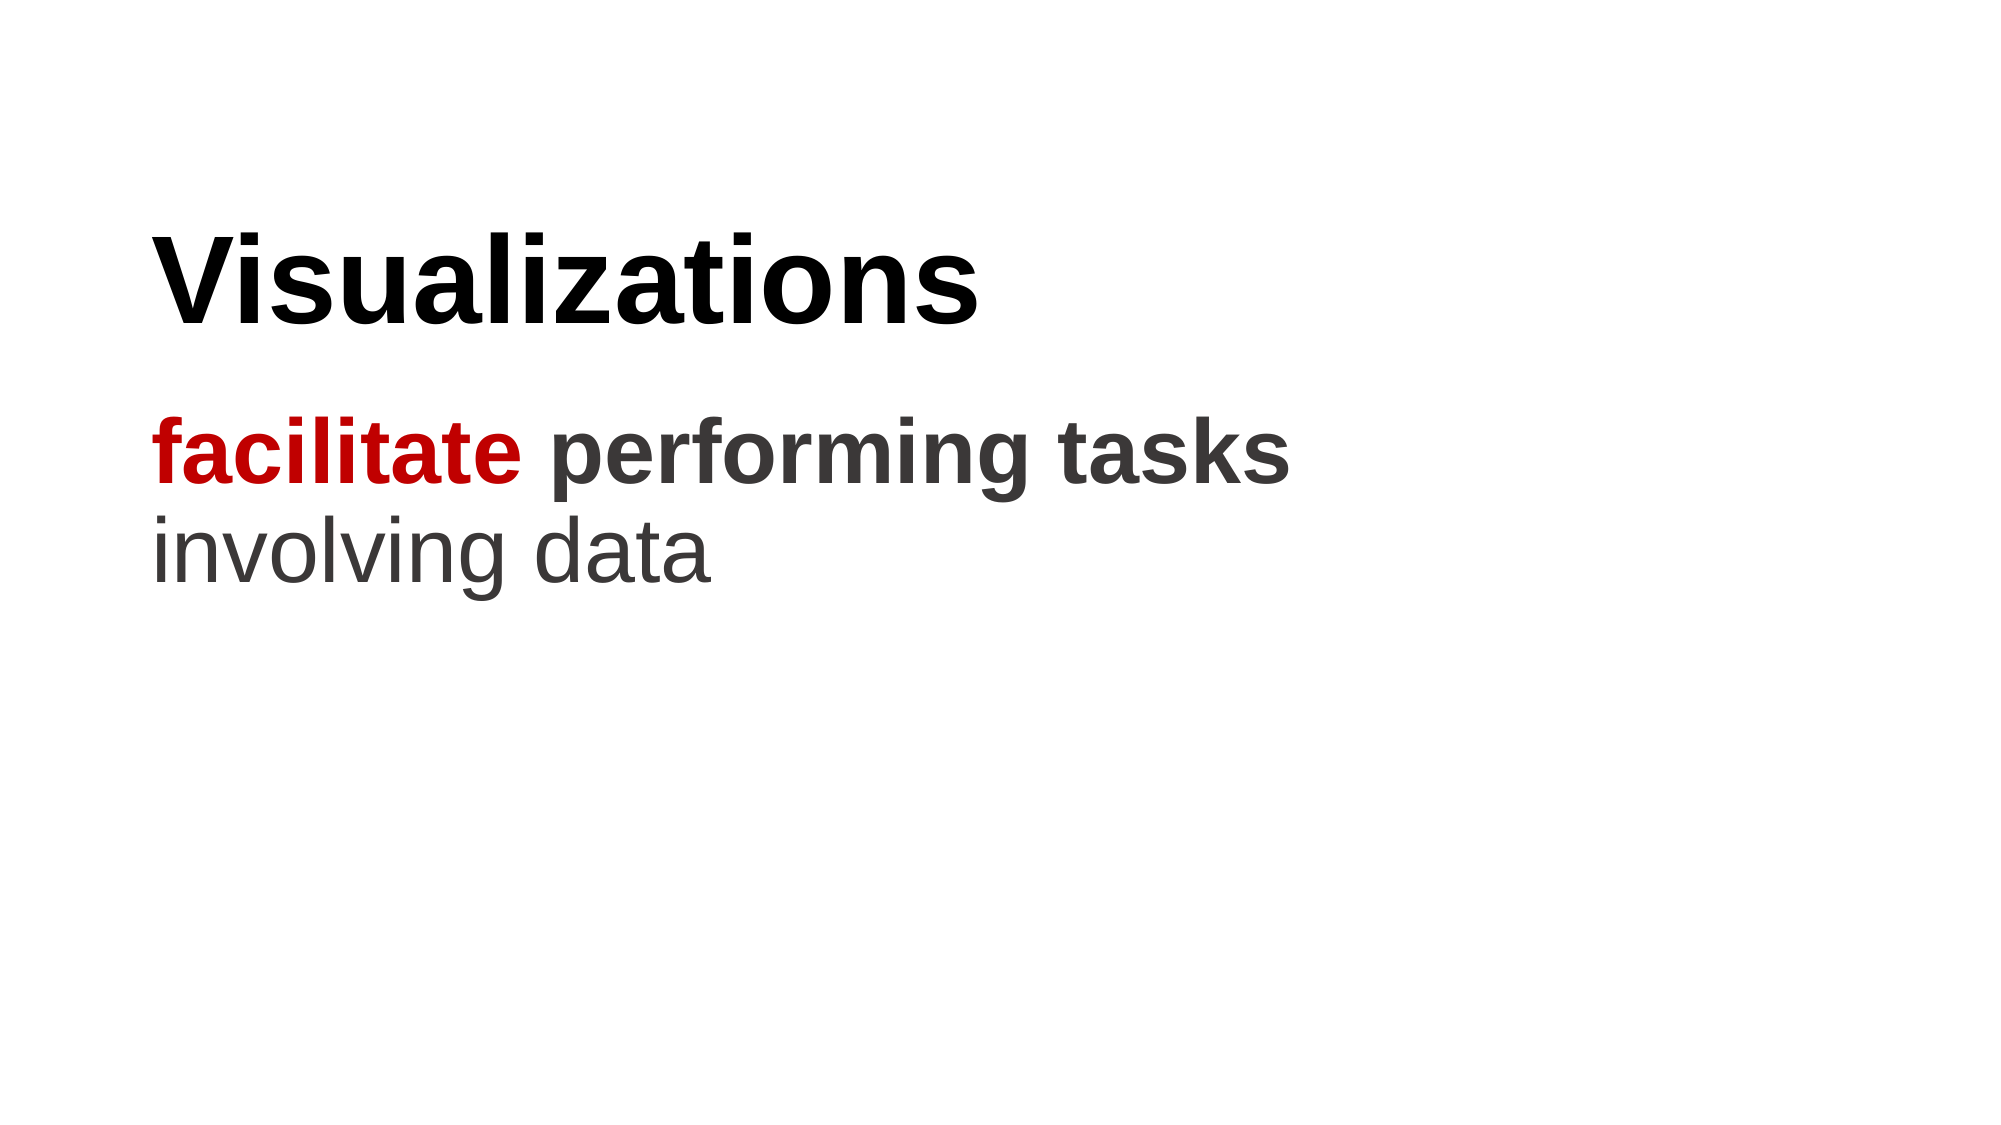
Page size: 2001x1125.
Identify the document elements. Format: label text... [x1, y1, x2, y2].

title Visualizations facilitate performing tasks involving data [136, 69, 1862, 749]
